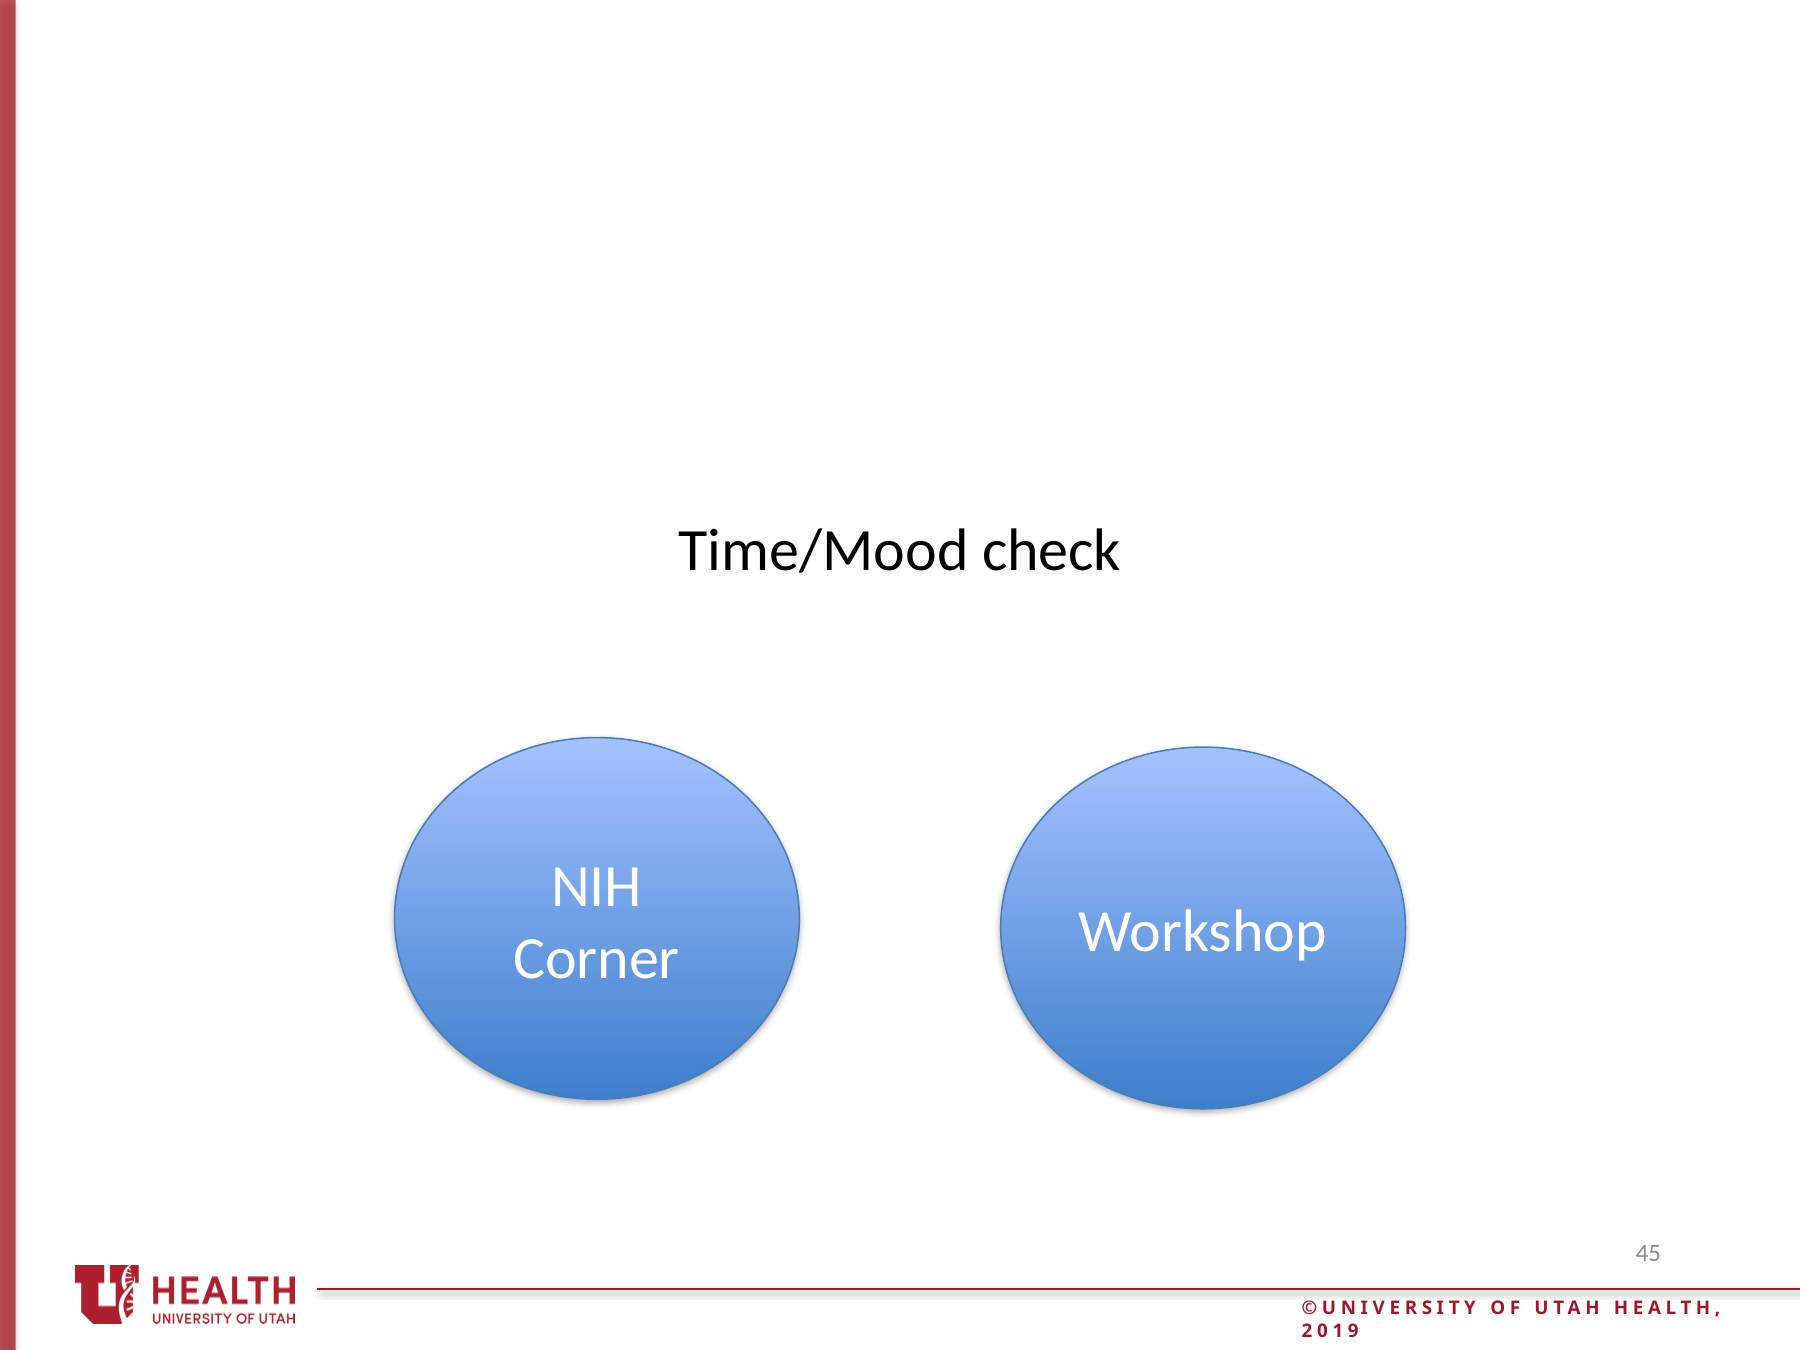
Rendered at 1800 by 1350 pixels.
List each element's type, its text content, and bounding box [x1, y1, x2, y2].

text_box Workshop [999, 746, 1407, 1110]
text_box NIH Corner [393, 736, 801, 1101]
picture [75, 1265, 295, 1324]
text_box Time/Mood check [663, 502, 1137, 590]
slide_number 45 [1271, 1215, 1677, 1288]
